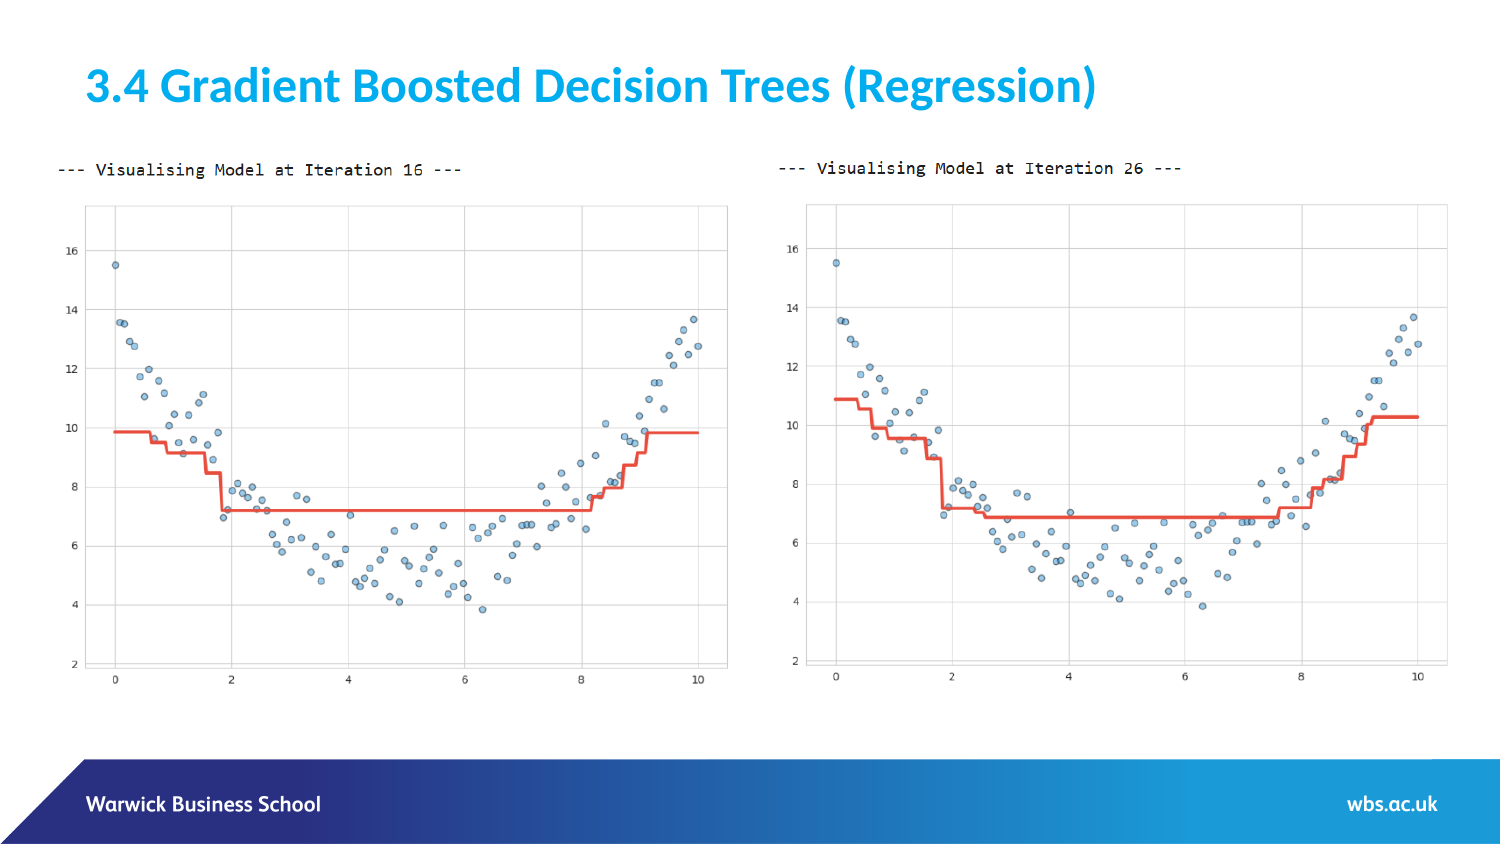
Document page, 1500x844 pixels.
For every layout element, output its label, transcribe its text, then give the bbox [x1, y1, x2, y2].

list 3.4 Gradient Boosted Decision Trees (Regression) [85, 59, 1168, 122]
picture [0, 759, 1500, 844]
picture [47, 152, 735, 692]
picture [768, 152, 1453, 692]
